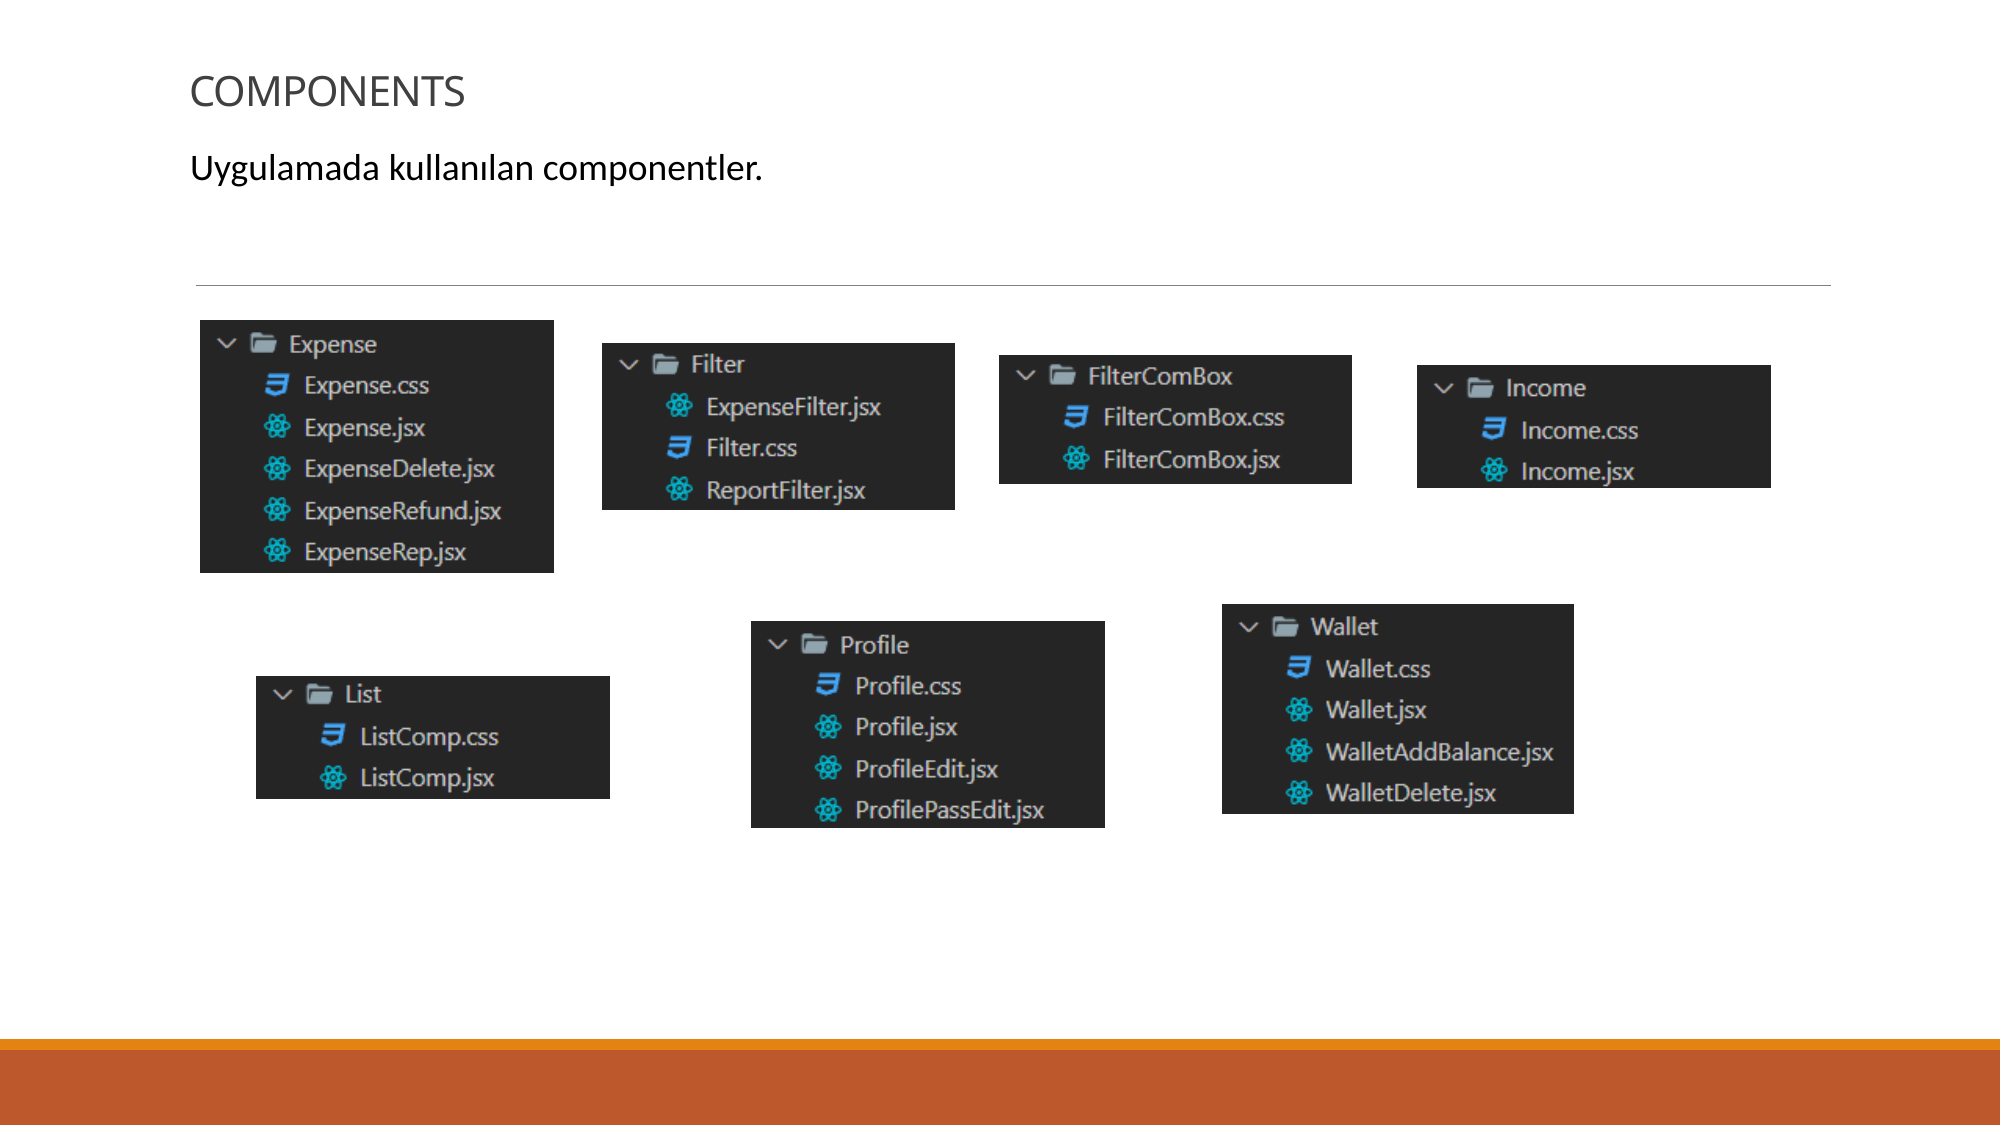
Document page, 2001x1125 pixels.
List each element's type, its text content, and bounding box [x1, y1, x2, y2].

picture [1221, 604, 1575, 815]
text_box Uygulamada kullanılan componentler. [175, 135, 1825, 196]
picture [1416, 365, 1771, 488]
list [200, 320, 555, 573]
title COMPONENTS [174, 47, 1825, 123]
picture [602, 343, 955, 510]
picture [256, 676, 611, 800]
picture [998, 355, 1352, 485]
picture [750, 620, 1105, 828]
